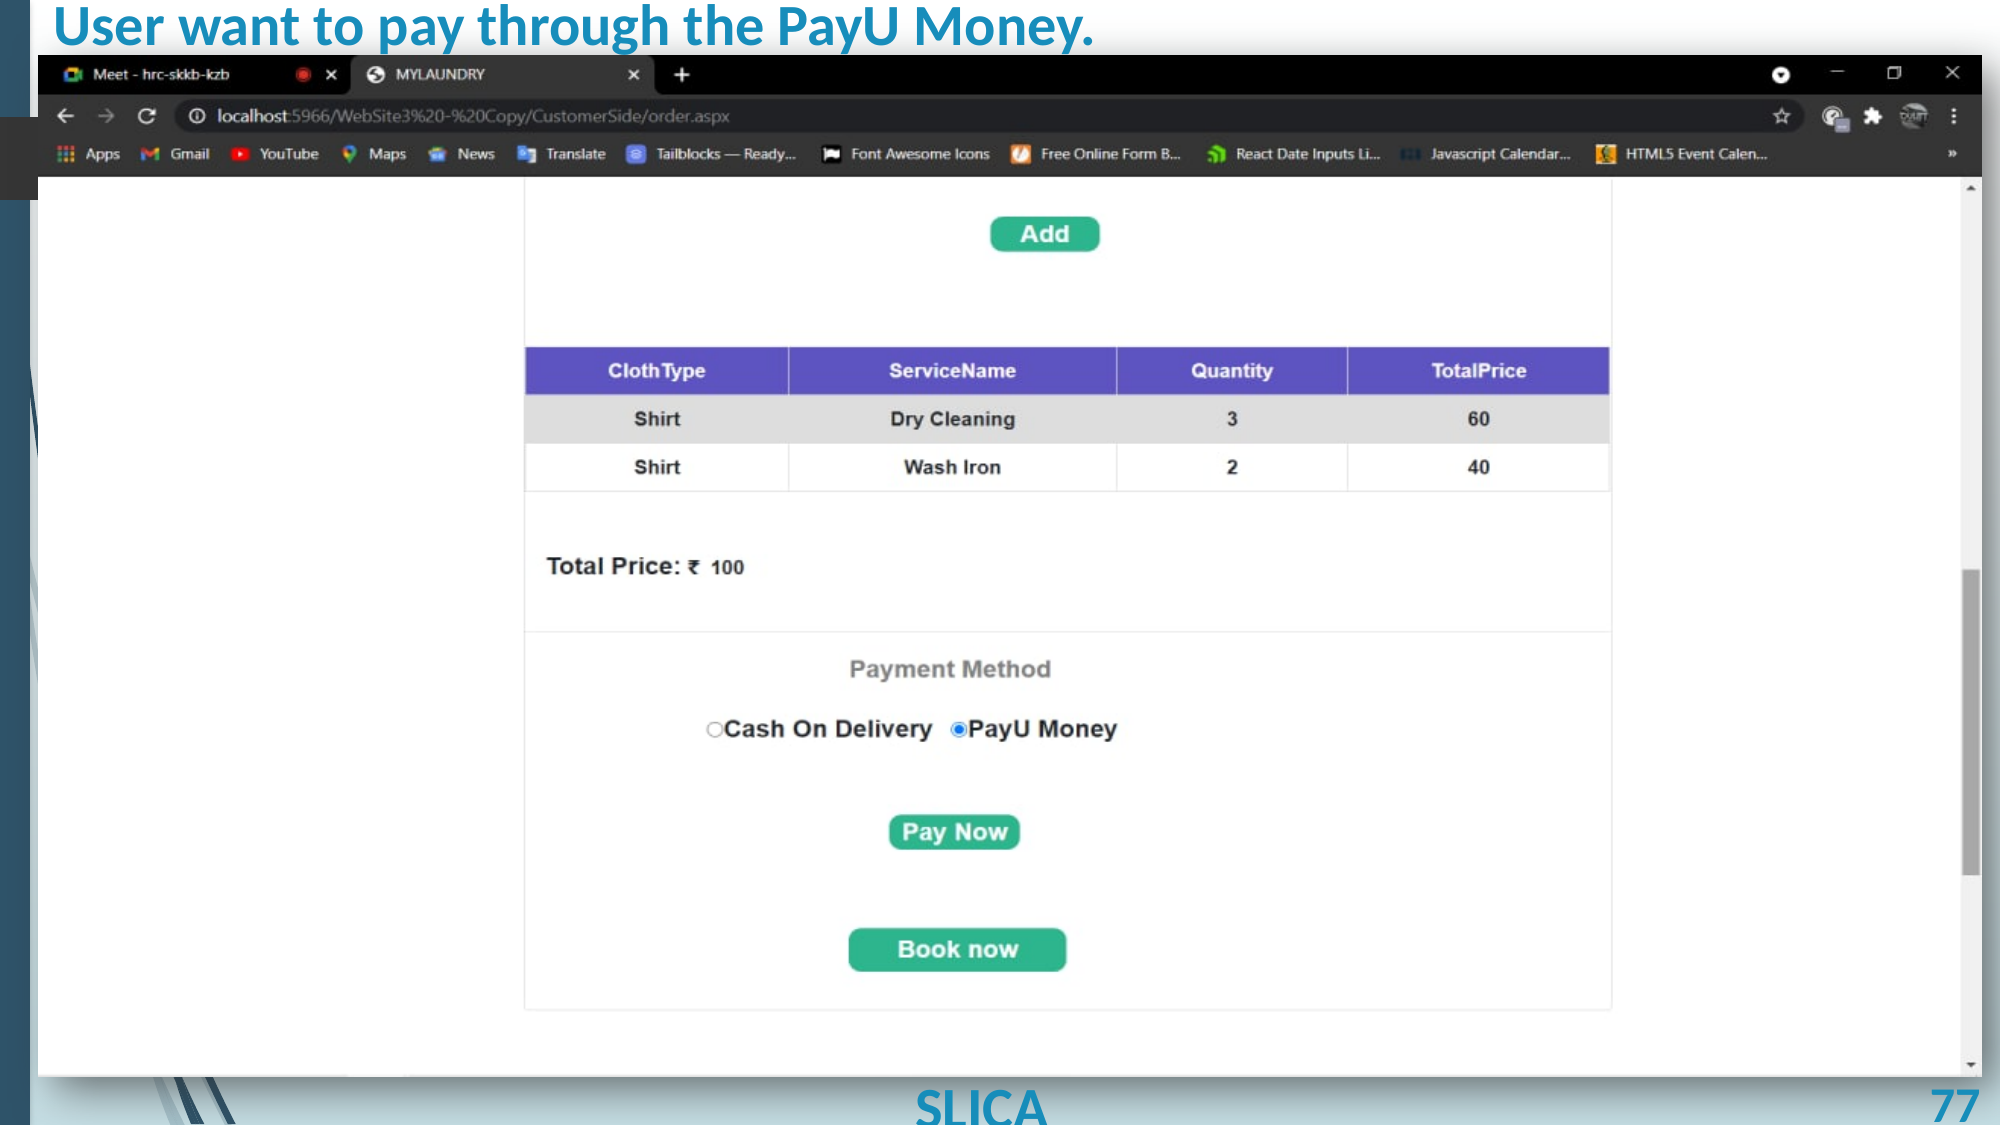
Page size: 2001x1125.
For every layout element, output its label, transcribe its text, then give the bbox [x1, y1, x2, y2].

text_box 77 [1914, 1065, 2000, 1125]
text_box SLICA [900, 1085, 1087, 1125]
title User want to pay through the PayU Money. [38, 0, 1606, 55]
picture [38, 55, 1982, 1077]
